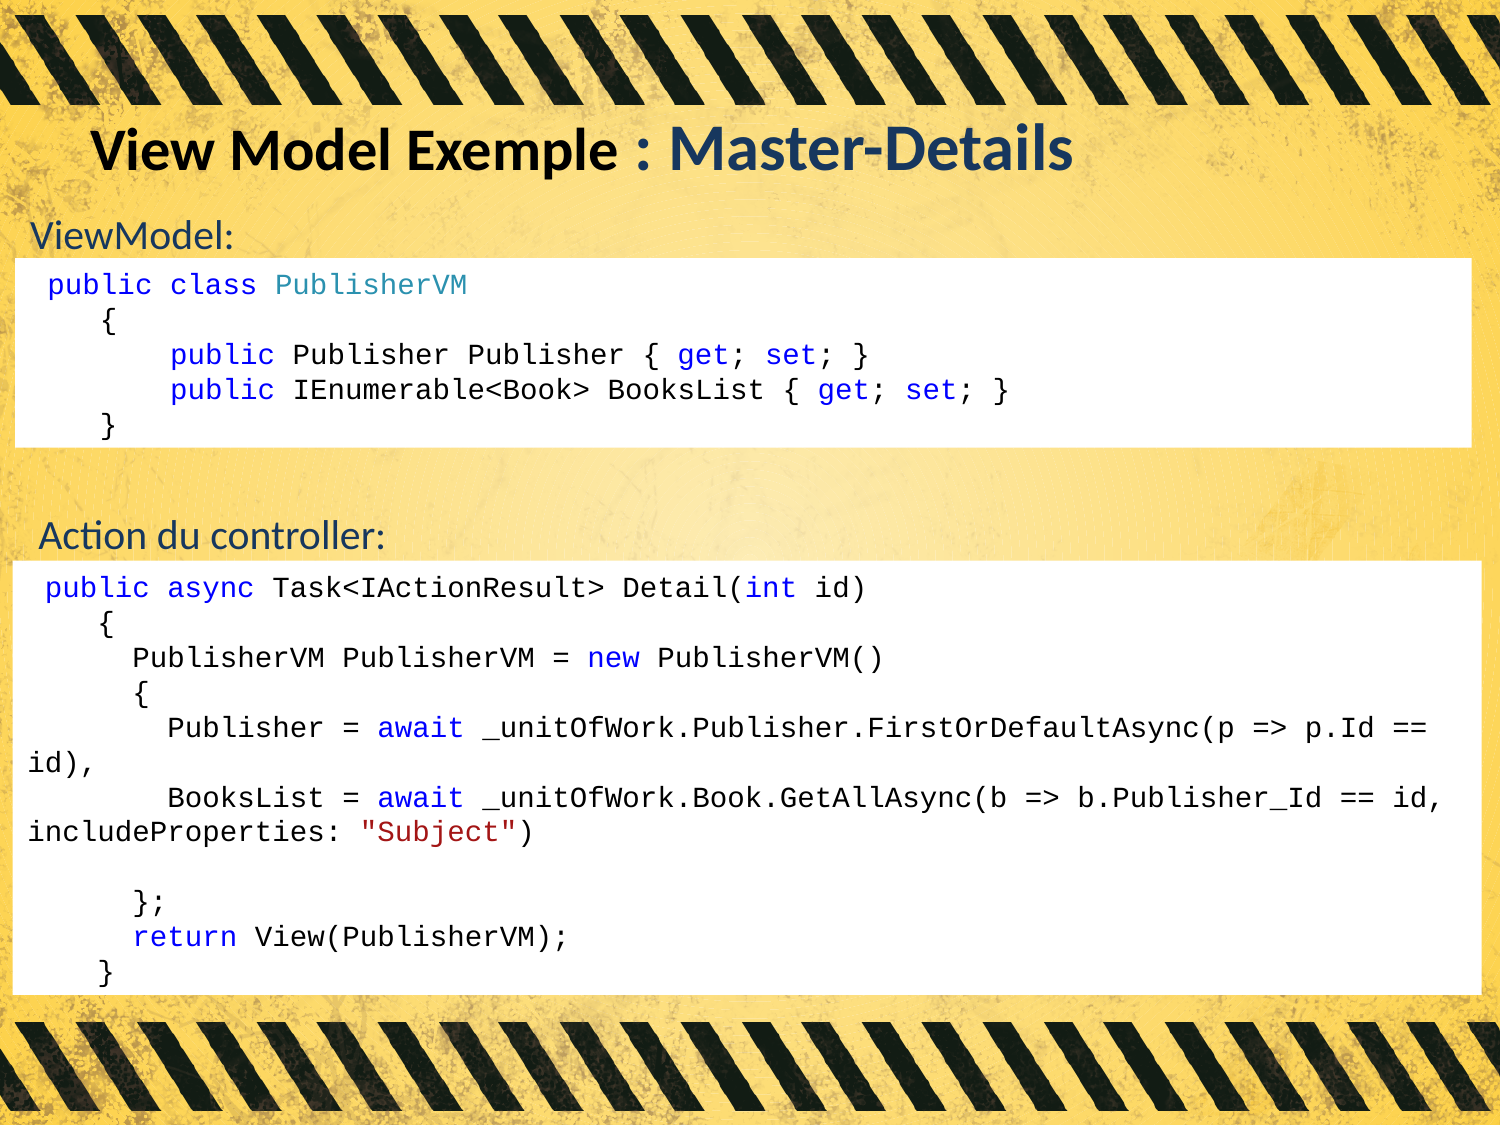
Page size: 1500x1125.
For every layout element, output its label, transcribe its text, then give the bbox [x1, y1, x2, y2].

subtitle ViewModel: [15, 200, 1500, 275]
text_box Action du controller: [13, 499, 1500, 575]
text_box public class PublisherVM { public Publisher Publisher { get; set; } public IEnumerable<Book> BooksList { get; set; } } [15, 258, 1472, 448]
title View Model Exemple : Master-Details [75, 93, 1475, 194]
text_box public async Task<IActionResult> Detail(int id) { PublisherVM PublisherVM = new PublisherVM() { Publisher = await _unitOfWork.Publisher.FirstOrDefaultAsync(p => p.Id == id), BooksList = await _unitOfWork.Book.GetAllAsync(b => b.Publisher_Id == id, includeProperties: "Subject") }; return View(PublisherVM); } [12, 560, 1482, 995]
picture [0, 0, 1500, 1125]
